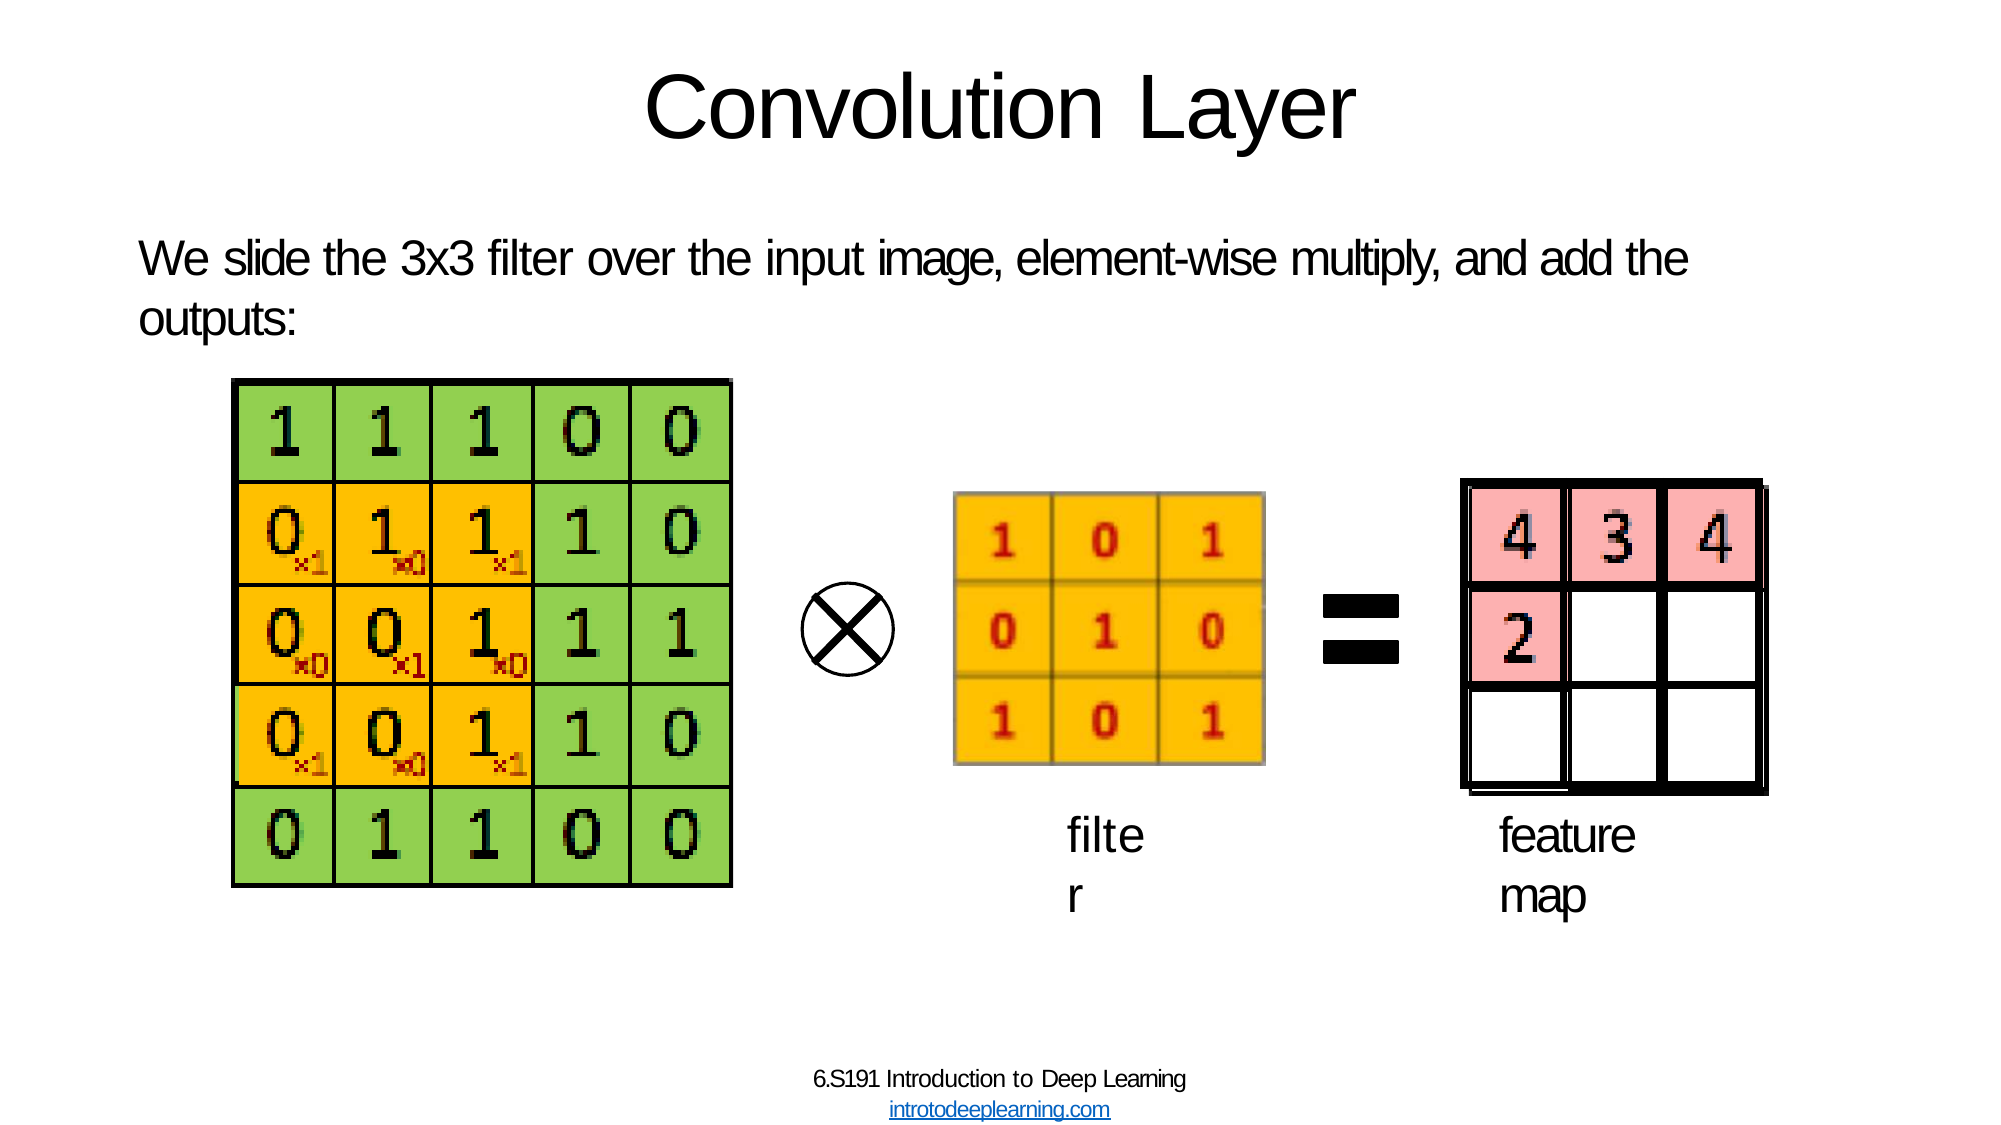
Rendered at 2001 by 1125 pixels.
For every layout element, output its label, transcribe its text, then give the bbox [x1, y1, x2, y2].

text_box [231, 378, 734, 888]
text_box [812, 593, 883, 665]
text_box We slide the 3x3 filter over the input image, element-wise multiply, and add the outputs: [136, 222, 1865, 345]
text_box [818, 583, 878, 624]
text_box [1323, 595, 1398, 617]
text_box [952, 491, 1266, 766]
text_box [1323, 641, 1398, 663]
text_box [1468, 485, 1769, 796]
text_box filter [1064, 799, 1155, 922]
text_box [853, 598, 894, 660]
table_header [1664, 486, 1755, 581]
table_cell [1567, 689, 1656, 781]
table_cell [1664, 689, 1755, 781]
table_cell [1468, 588, 1560, 681]
footer 6.S191 Introduction to Deep Learning introtodeeplearning.com [810, 1062, 1190, 1125]
table_header [1468, 486, 1560, 581]
text_box feature map [1496, 799, 1737, 922]
table_header [1567, 486, 1656, 581]
text_box [817, 634, 878, 676]
table_cell [1567, 588, 1656, 681]
text_box [802, 599, 842, 659]
table_cell [1664, 588, 1755, 681]
title Convolution Layer [475, 44, 1525, 235]
table_cell [1468, 689, 1560, 781]
